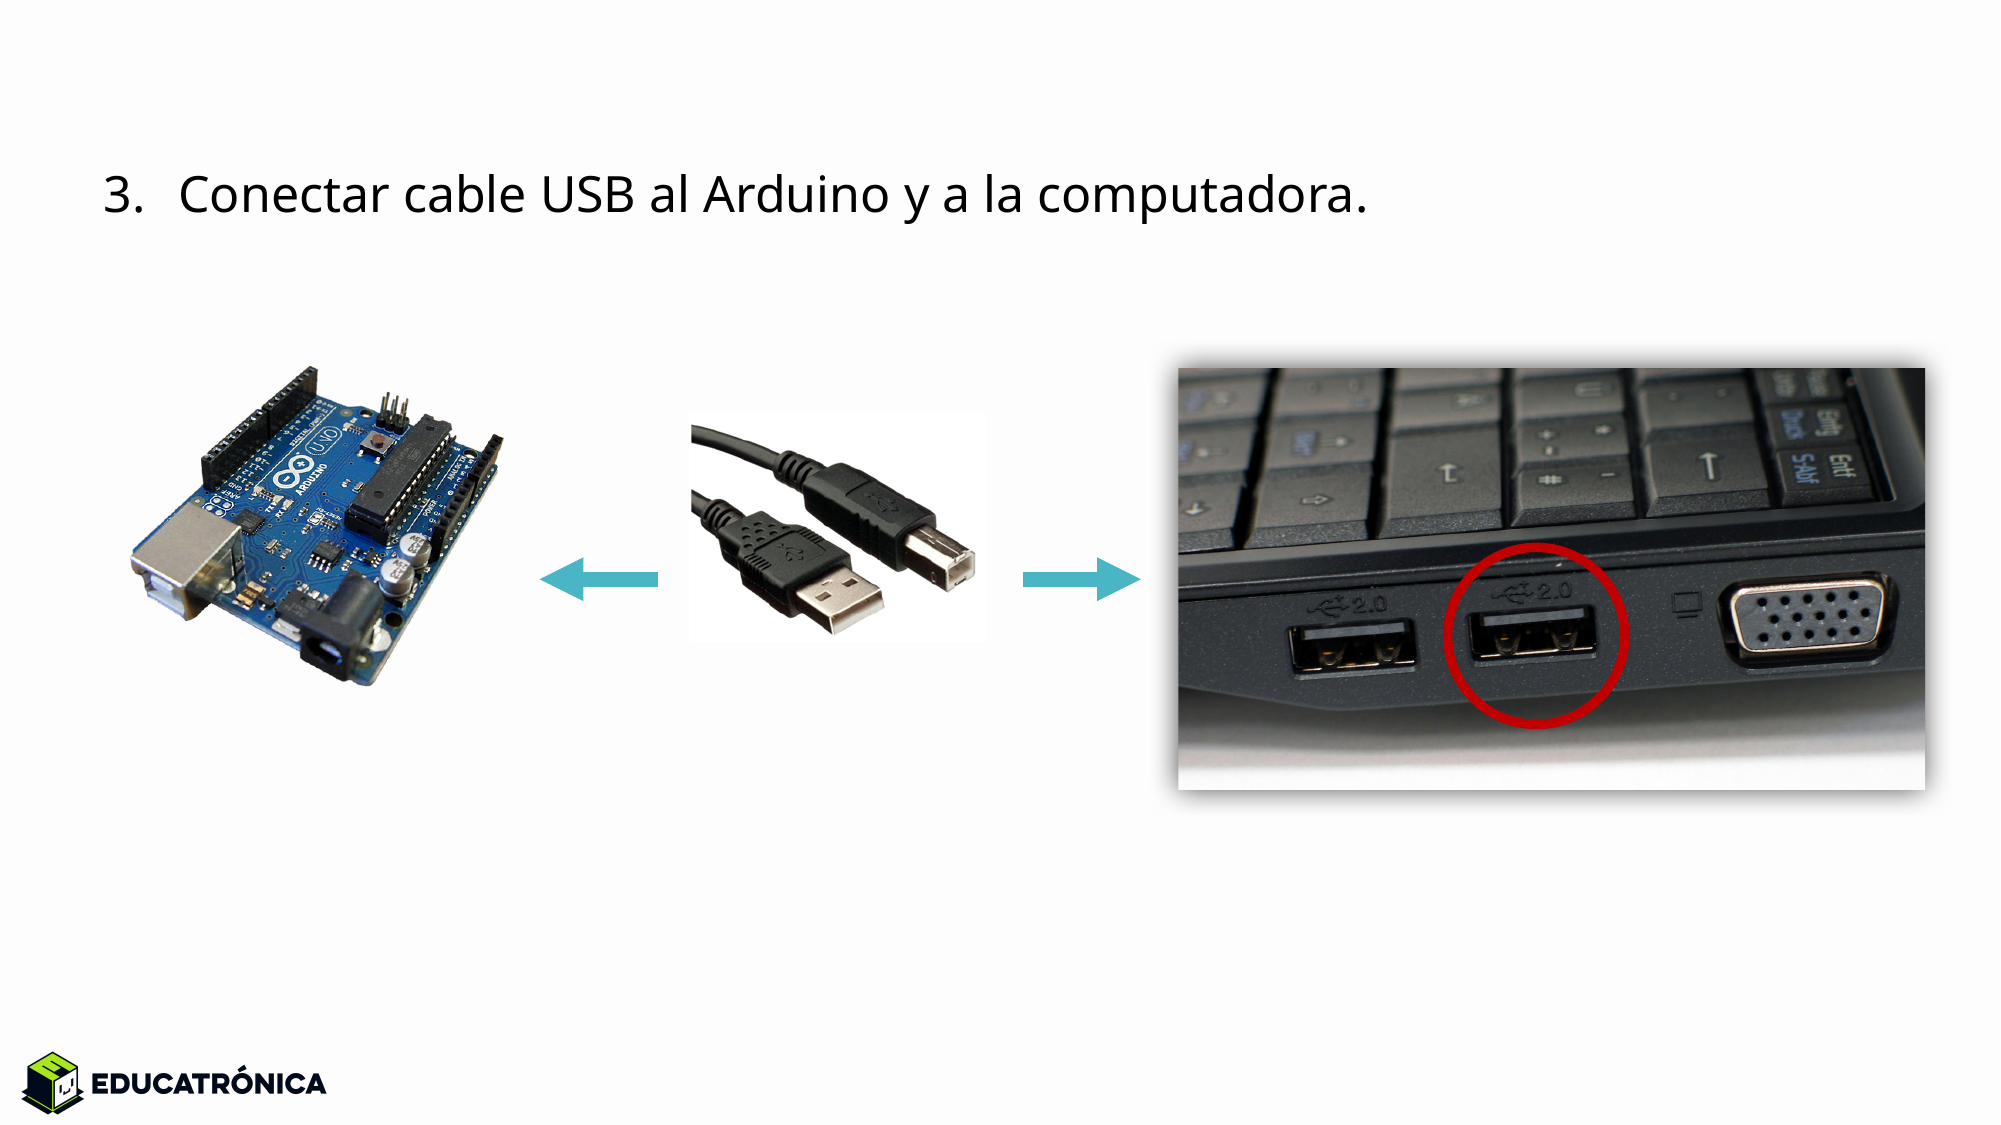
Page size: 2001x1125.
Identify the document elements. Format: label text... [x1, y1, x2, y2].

list Conectar cable USB al Arduino y a la computadora. [88, 162, 1912, 1037]
picture [19, 1048, 330, 1118]
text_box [123, 335, 1926, 790]
